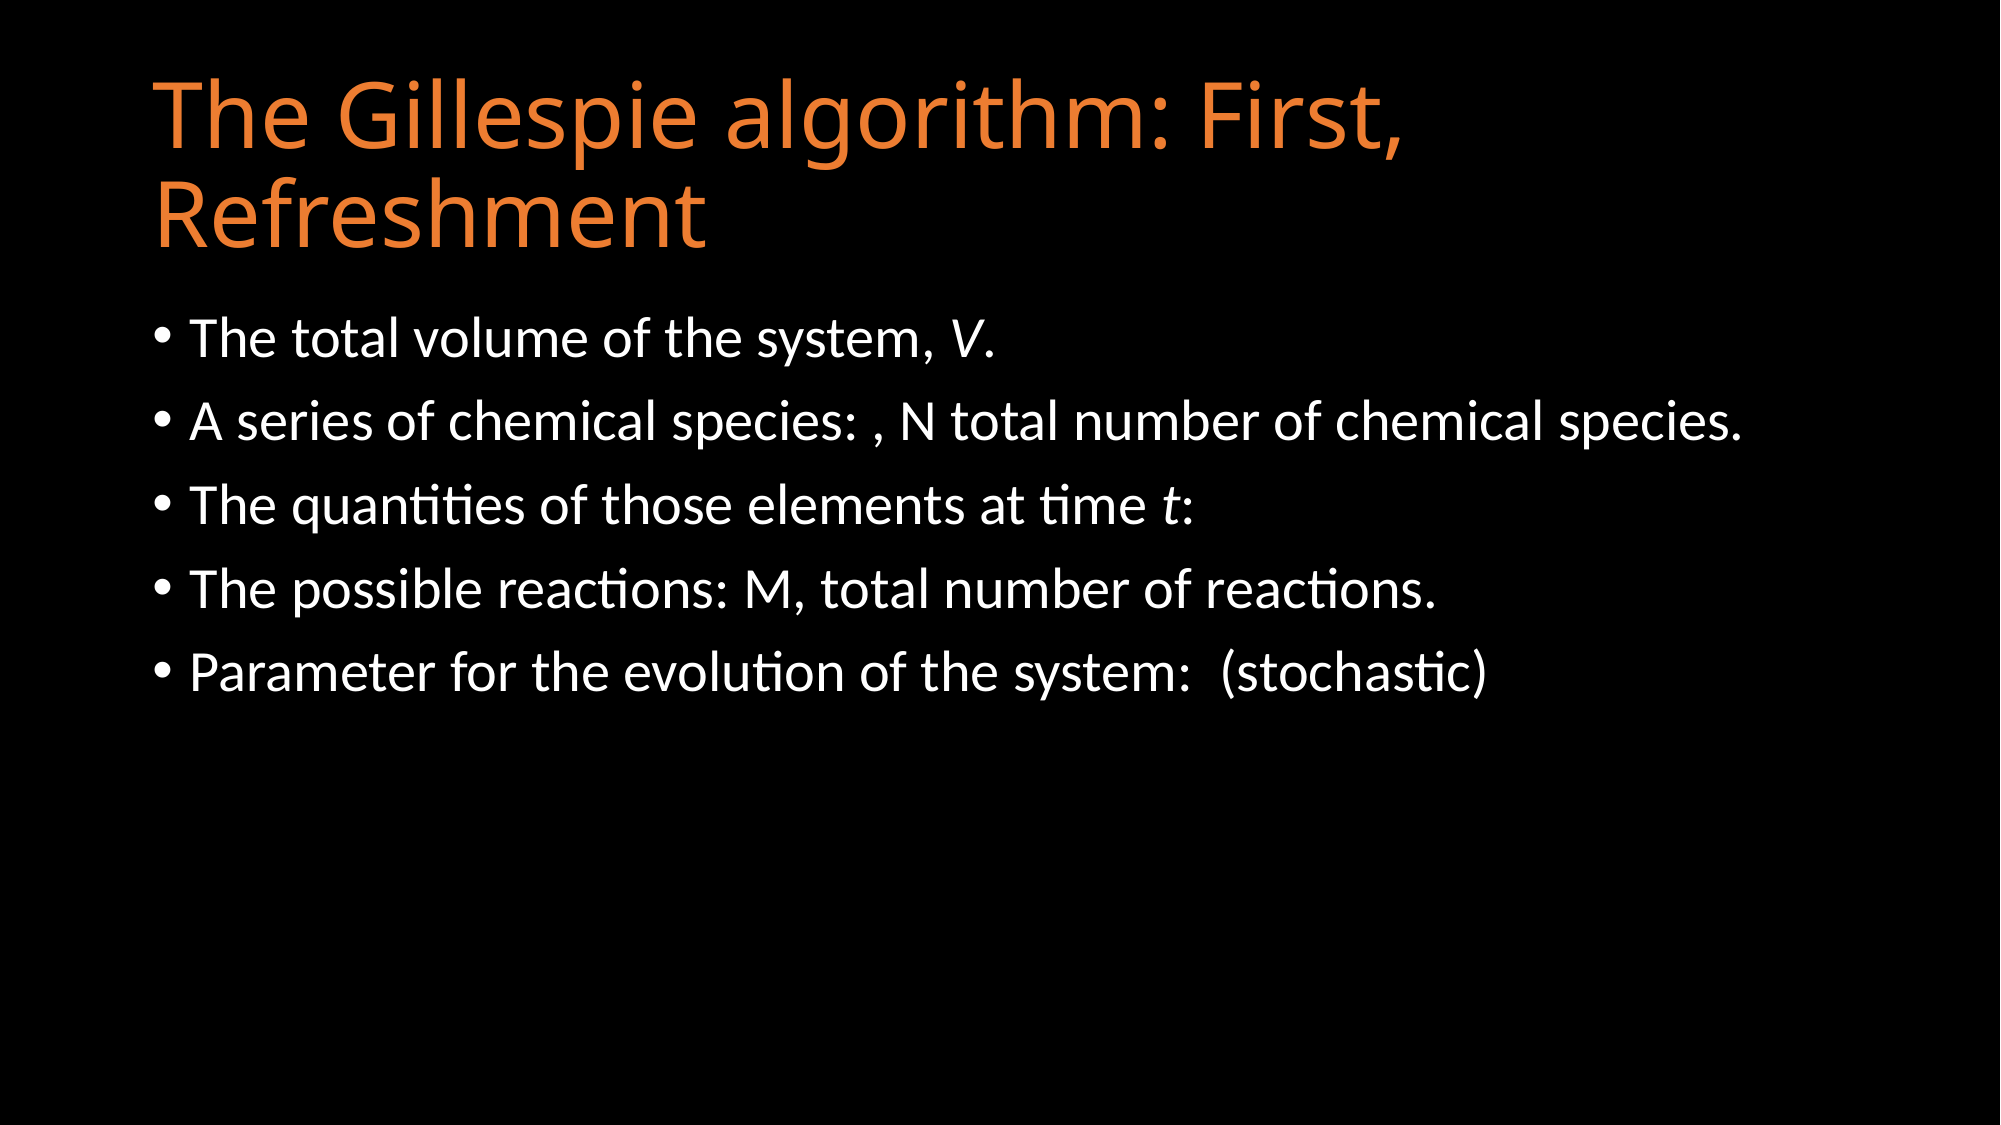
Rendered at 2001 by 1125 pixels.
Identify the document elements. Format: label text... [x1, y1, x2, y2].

title The Gillespie algorithm: First, Refreshment [137, 59, 1863, 278]
